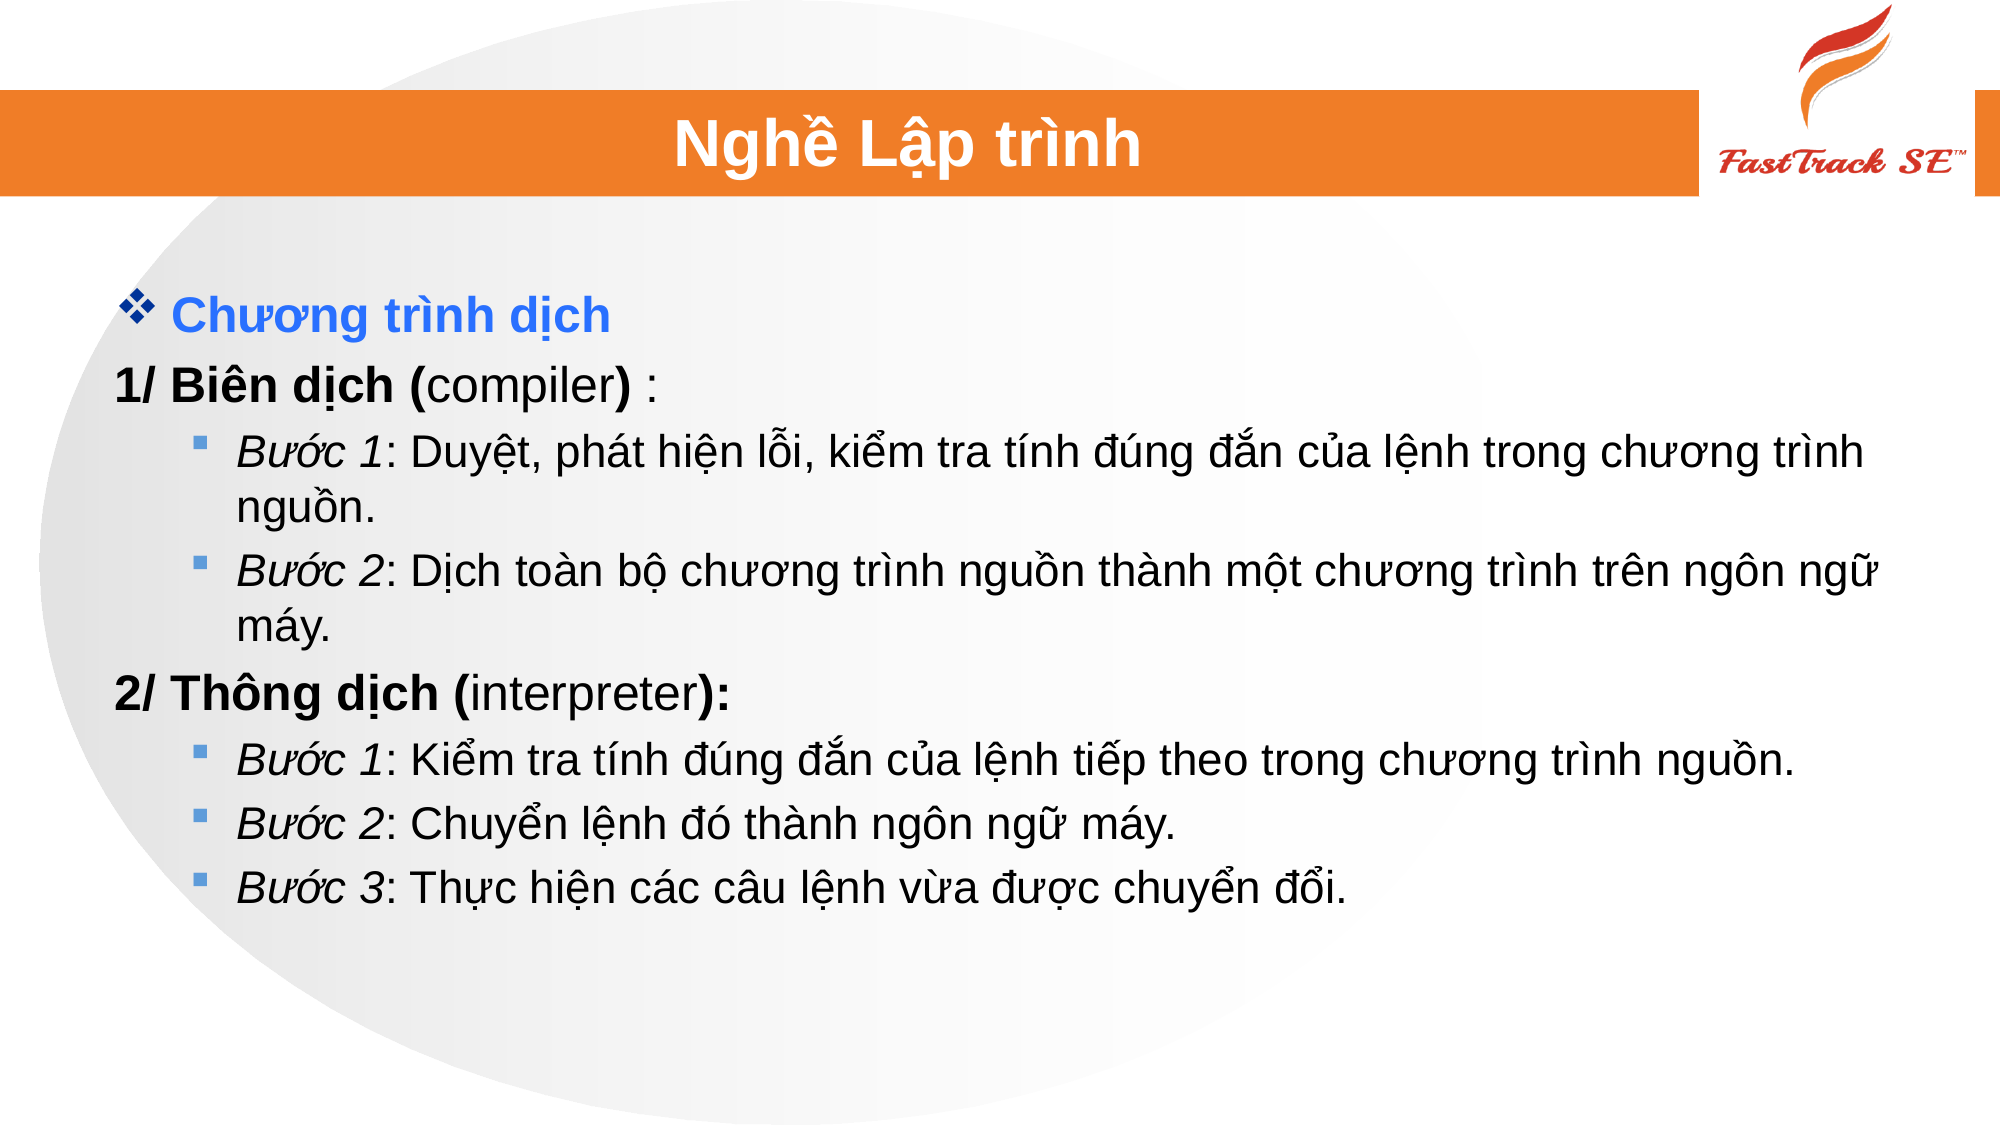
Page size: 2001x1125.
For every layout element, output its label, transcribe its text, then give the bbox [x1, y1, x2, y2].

list Chương trình dịch 1/ Biên dịch (compiler) : Bước 1: Duyệt, phát hiện lỗi, kiểm tra tính đúng đắn của lệnh trong chương trình nguồn. Bước 2: Dịch toàn bộ chương trình nguồn thành một chương trình trên ngôn ngữ máy. 2/ Thông dịch (interpreter): Bước 1: Kiểm tra tính đúng đắn của lệnh tiếp theo trong chương trình nguồn. Bước 2: Chuyển lệnh đó thành ngôn ngữ máy. Bước 3: Thực hiện các câu lệnh vừa được chuyển đổi. [99, 275, 1909, 1038]
title Nghề Lập trình [249, 99, 1567, 180]
picture [1700, 0, 1975, 192]
